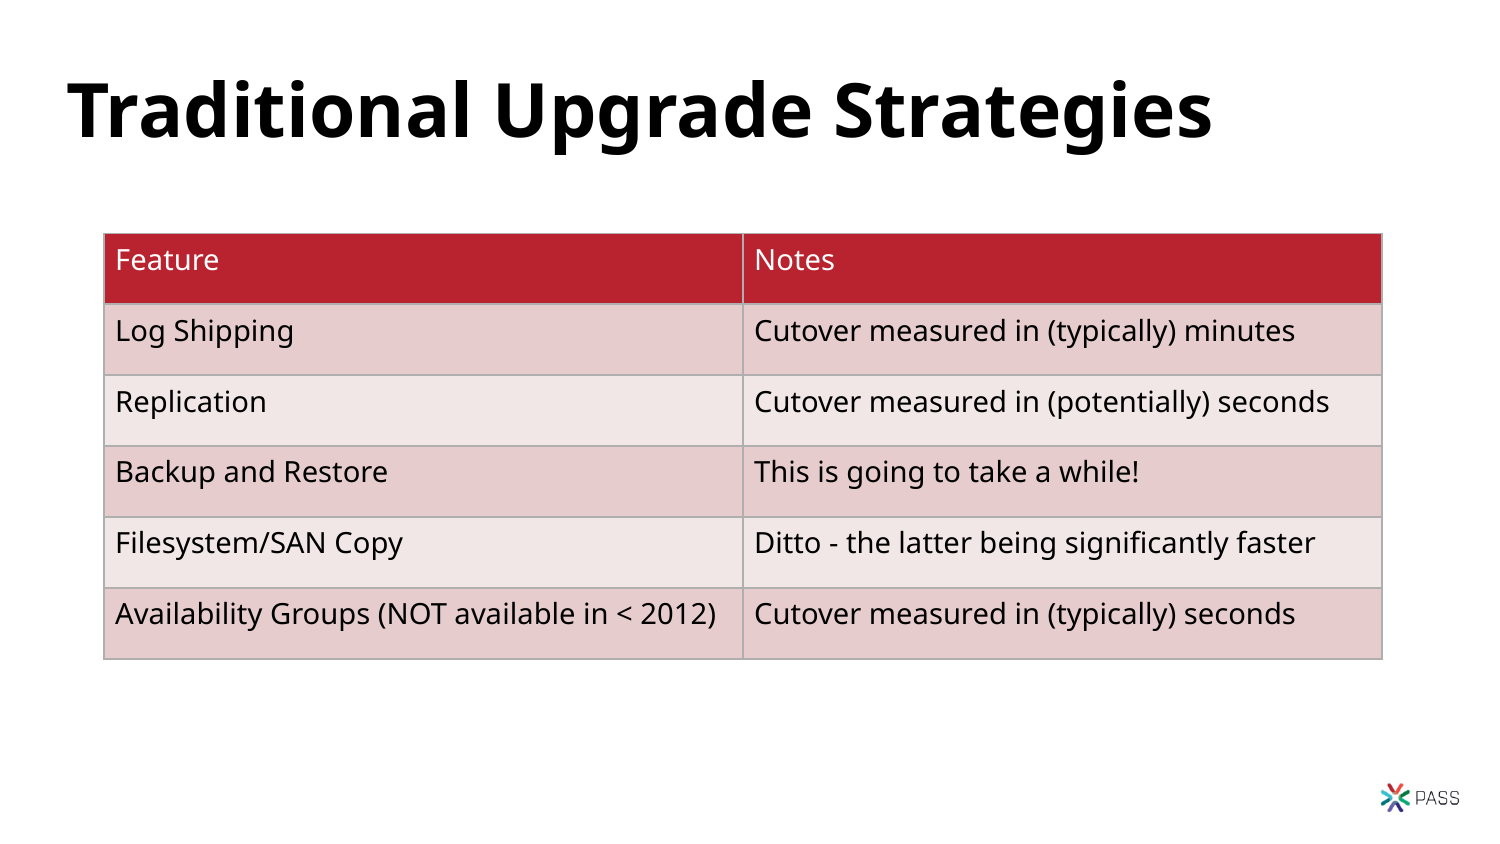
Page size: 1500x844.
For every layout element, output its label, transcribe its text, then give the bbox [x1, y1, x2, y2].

table_cell Replication [105, 376, 742, 445]
table_header Feature [105, 234, 742, 303]
table_cell Cutover measured in (typically) seconds [744, 589, 1381, 658]
picture [1379, 781, 1460, 814]
table_cell Ditto - the latter being significantly faster [744, 518, 1381, 587]
table_cell Log Shipping [105, 305, 742, 374]
table_cell Availability Groups (NOT available in < 2012) [105, 589, 742, 658]
table_cell Cutover measured in (potentially) seconds [744, 376, 1381, 445]
title Traditional Upgrade Strategies [51, 71, 1435, 173]
table_cell Cutover measured in (typically) minutes [744, 305, 1381, 374]
table_cell This is going to take a while! [744, 447, 1381, 516]
table_header Notes [744, 234, 1381, 303]
table_cell Backup and Restore [105, 447, 742, 516]
table_cell Filesystem/SAN Copy [105, 518, 742, 587]
